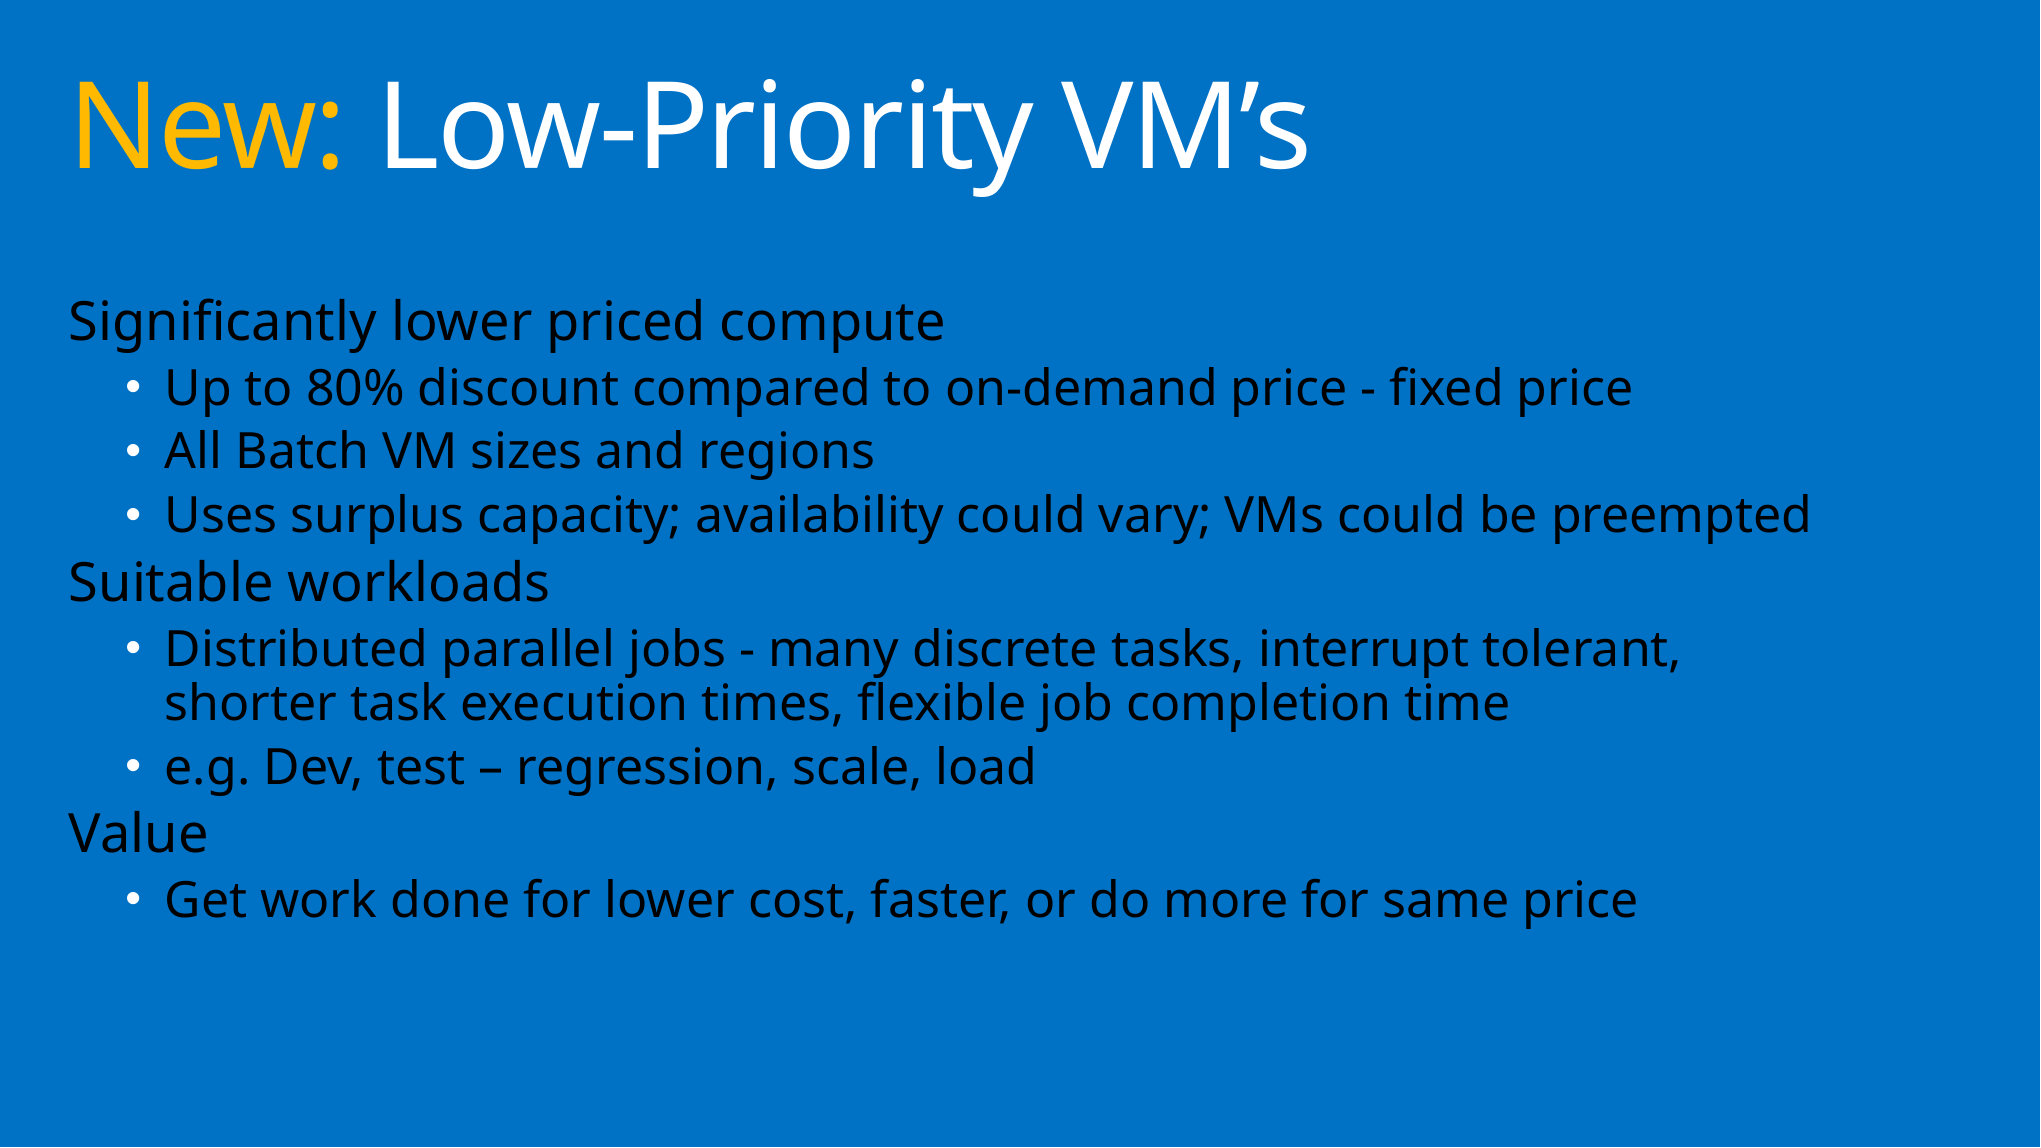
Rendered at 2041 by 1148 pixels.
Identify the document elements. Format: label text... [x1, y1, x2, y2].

title New: Low-Priority VM’s [45, 48, 1996, 199]
list Significantly lower priced compute Up to 80% discount compared to on-demand price - fixed price All Batch VM sizes and regions Uses surplus capacity; availability could vary; VMs could be preempted Suitable workloads Distributed parallel jobs - many discrete tasks, interrupt tolerant, shorter task execution times, flexible job completion time e.g. Dev, test – regression, scale, load Value Get work done for lower cost, faster, or do more for same price [45, 278, 1846, 967]
